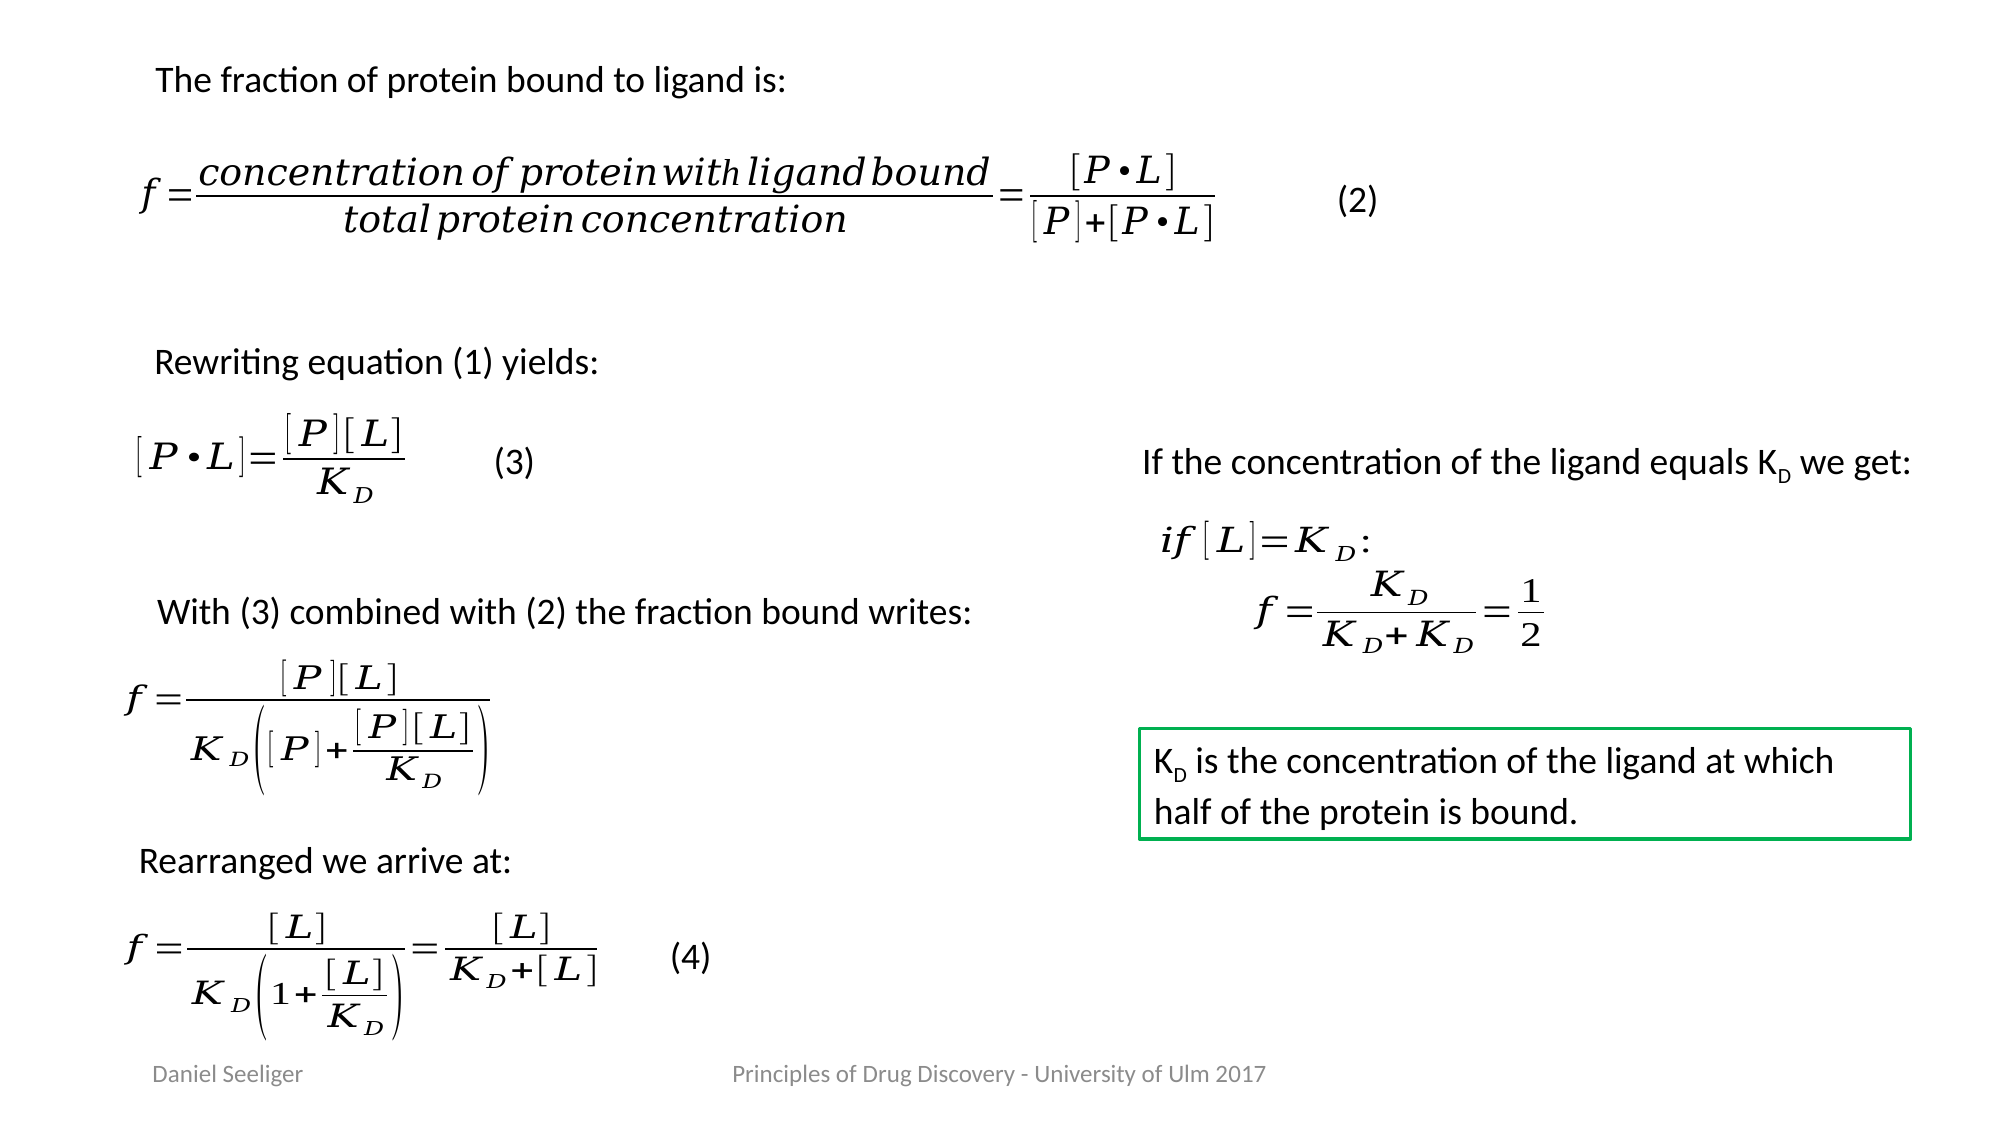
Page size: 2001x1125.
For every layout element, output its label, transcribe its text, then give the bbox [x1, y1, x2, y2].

footer Principles of Drug Discovery - University of Ulm 2017 [662, 1042, 1338, 1103]
text_box (2) [1322, 167, 1394, 227]
text_box (3) [478, 429, 550, 490]
text_box The fraction of protein bound to ligand is: [140, 48, 803, 108]
text_box Rearranged we arrive at: [123, 828, 528, 889]
text_box KD is the concentration of the ligand at which half of the protein is bound. [1139, 728, 1911, 840]
text_box (4) [654, 924, 727, 985]
text_box Rewriting equation (1) yields: [139, 329, 615, 390]
slide_number Daniel Seeliger [137, 1042, 588, 1103]
text_box With (3) combined with (2) the fraction bound writes: [142, 579, 997, 640]
text_box If the concentration of the ligand equals KD we get: [1127, 429, 1927, 496]
